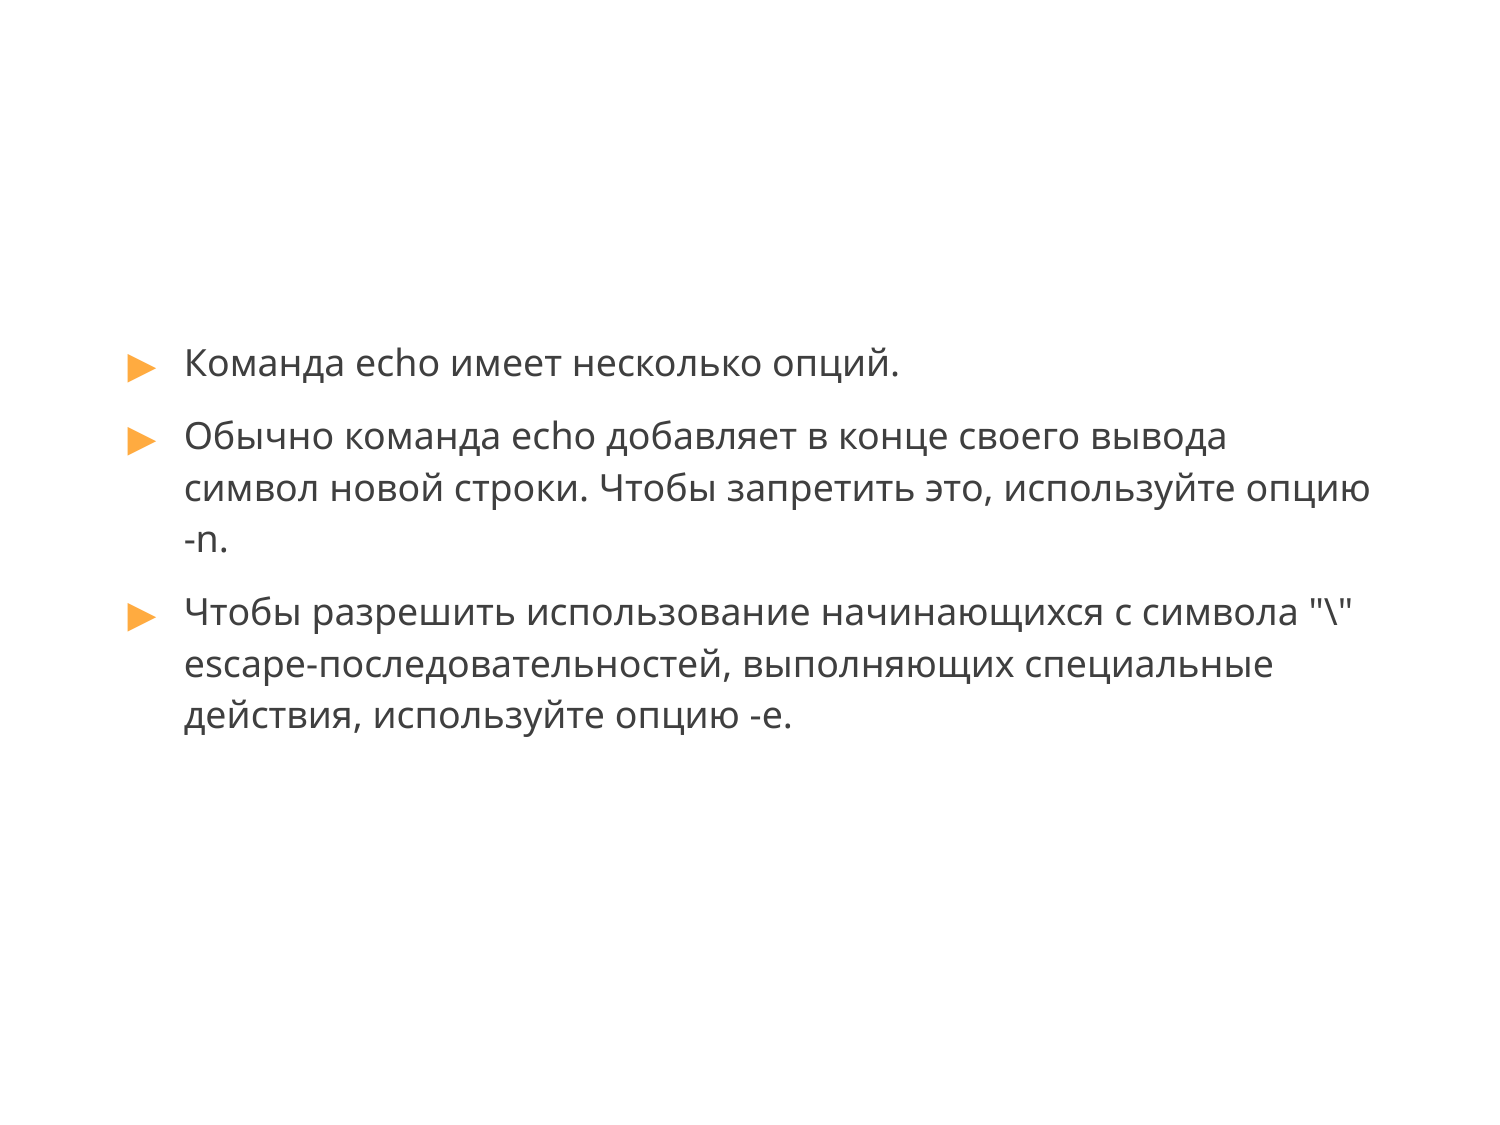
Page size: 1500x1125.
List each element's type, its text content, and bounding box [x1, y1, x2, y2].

list Команда echo имеет несколько опций. Обычно команда echo добавляет в конце своего вывода символ новой строки. Чтобы запретить это, используйте опцию -n. Чтобы разрешить использование начинающихся с символа "\" escape-последовательностей, выполняющих специальные действия, используйте опцию -e. [112, 324, 1388, 1000]
